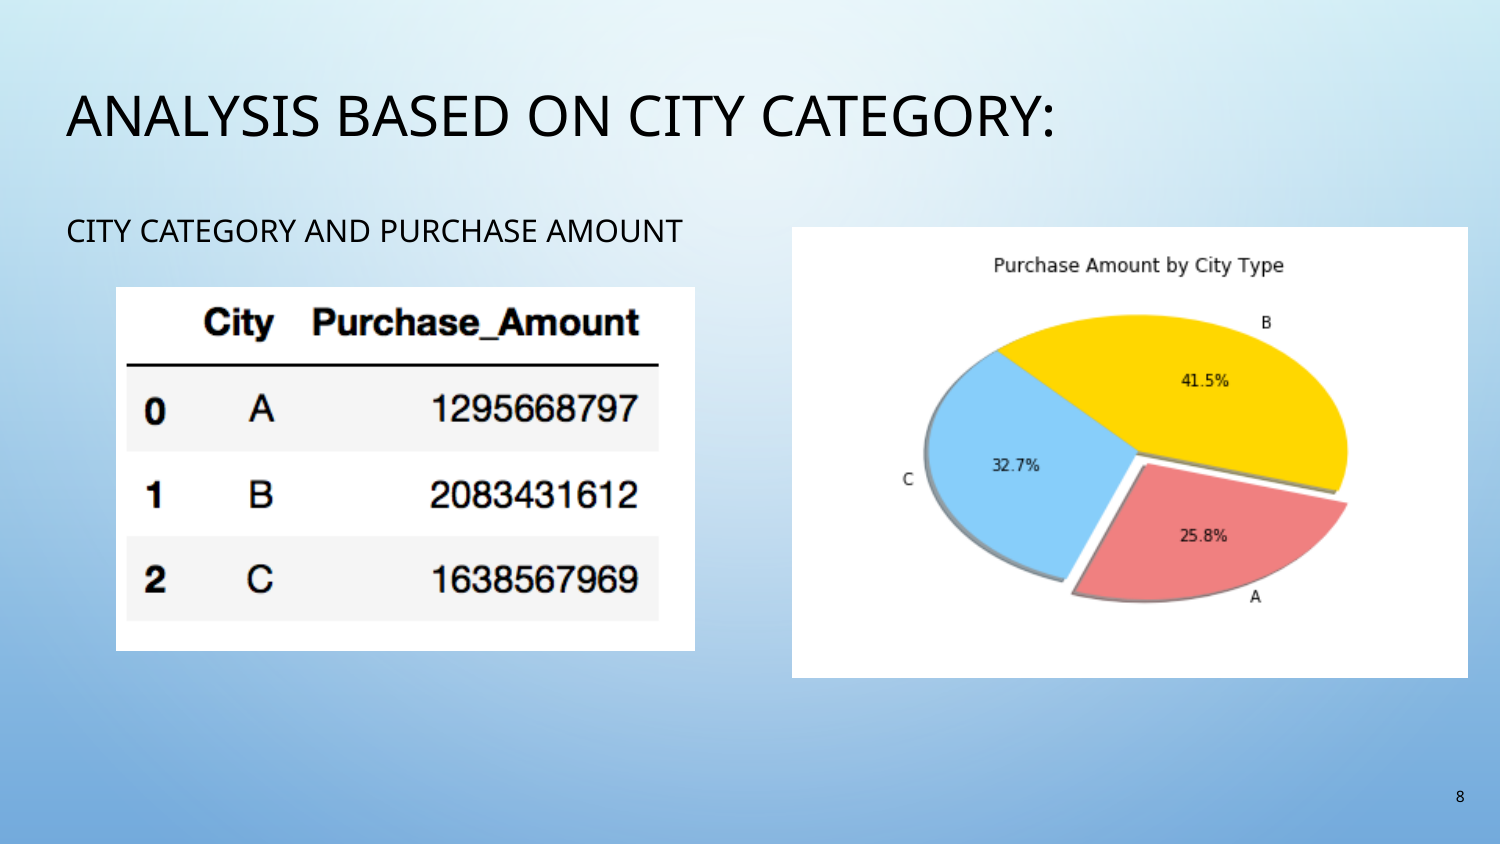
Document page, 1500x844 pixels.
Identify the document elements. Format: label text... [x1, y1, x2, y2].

picture [792, 227, 1468, 679]
title Analysis based on city category: [51, 72, 1449, 167]
list City Category and Purchase amount [51, 189, 1449, 750]
slide_number 8 [1389, 764, 1480, 830]
picture [116, 287, 695, 651]
